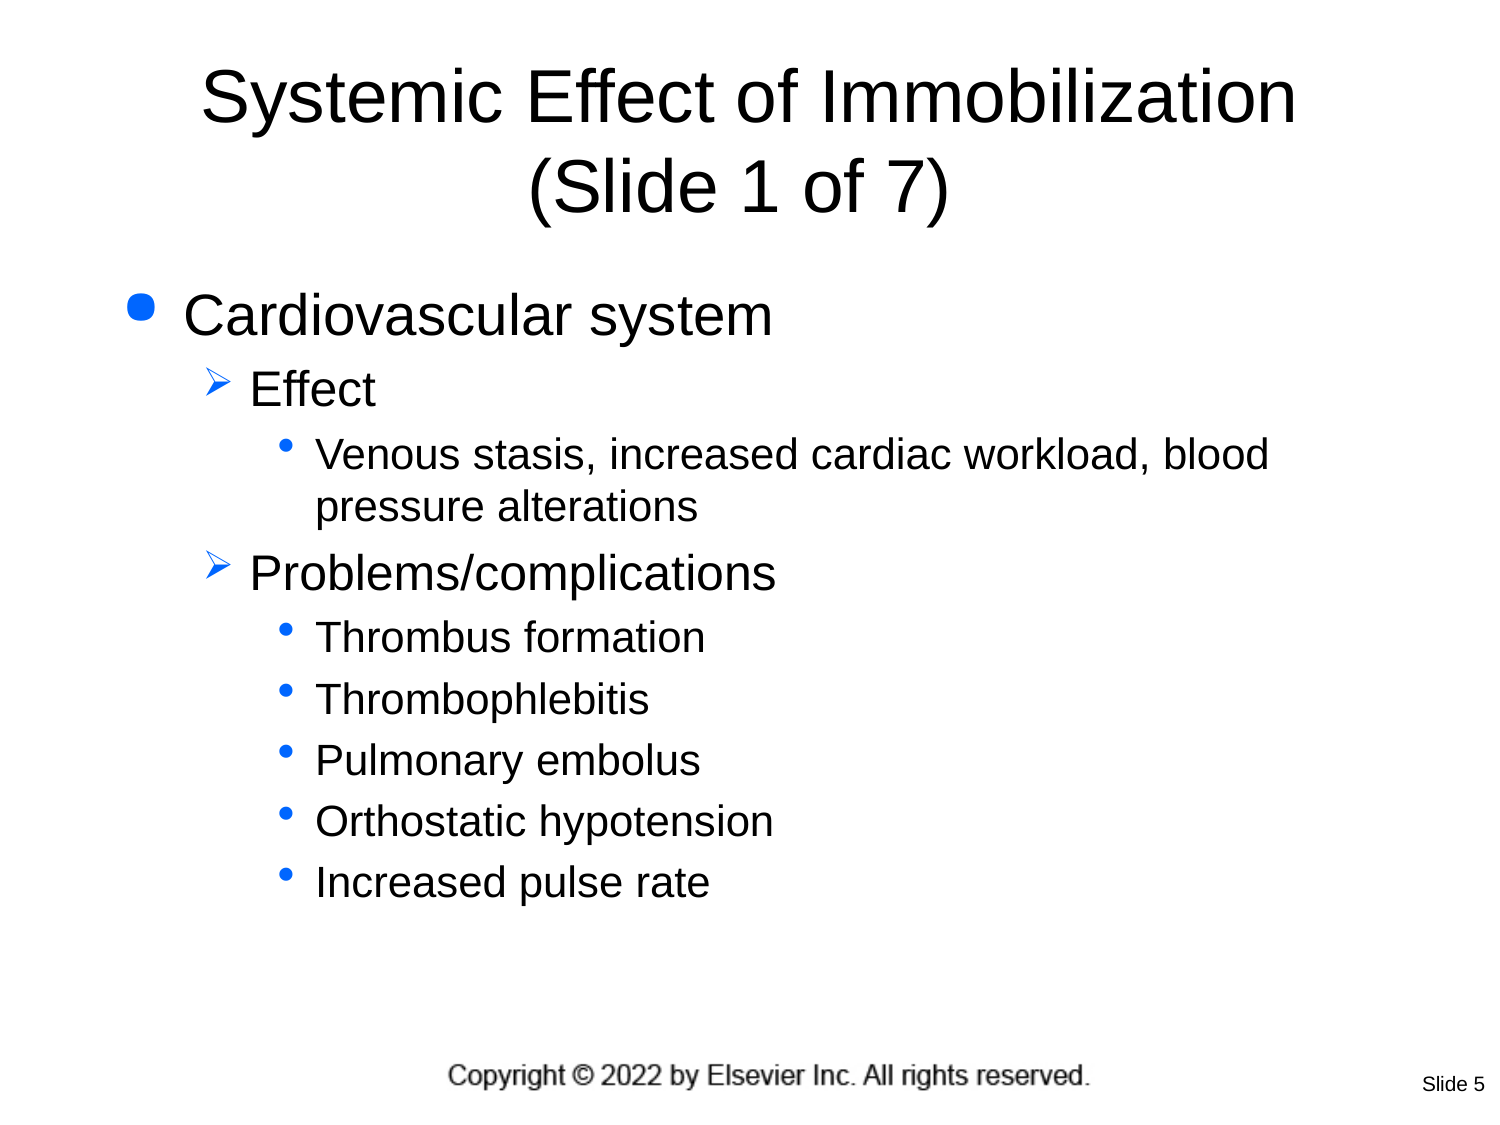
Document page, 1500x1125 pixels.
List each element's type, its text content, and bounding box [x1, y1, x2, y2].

title Systemic Effect of Immobilization (Slide 1 of 7) [112, 37, 1388, 238]
slide_number Slide 5 [1188, 1063, 1500, 1125]
picture [433, 1049, 1108, 1101]
list Cardiovascular system Effect Venous stasis, increased cardiac workload, blood pressure alterations Problems/complications Thrombus formation Thrombophlebitis Pulmonary embolus Orthostatic hypotension Increased pulse rate [112, 269, 1388, 1000]
